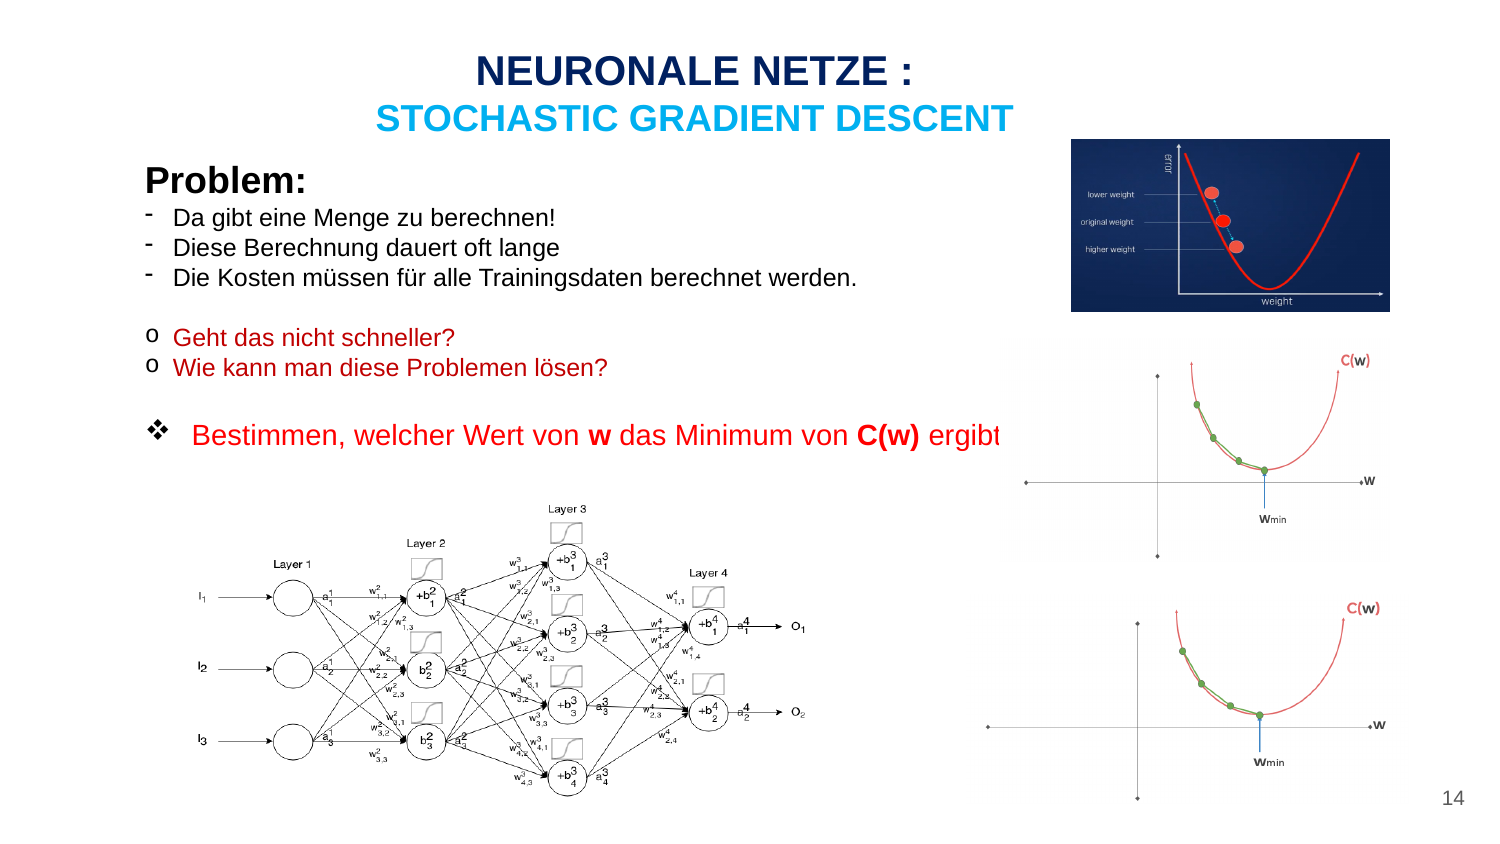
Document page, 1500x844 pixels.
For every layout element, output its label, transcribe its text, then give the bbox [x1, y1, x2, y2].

picture [185, 500, 815, 800]
picture [1070, 139, 1390, 313]
picture [966, 594, 1409, 804]
picture [999, 338, 1391, 562]
text_box Problem: Da gibt eine Menge zu berechnen! Diese Berechnung dauert oft lange Die Kosten müssen für alle Trainingsdaten berechnet werden. Geht das nicht schneller? Wie kann man diese Problemen lösen? Bestimmen, welcher Wert von w das Minimum von C(w) ergibt [130, 149, 1029, 459]
slide_number 14 [1389, 764, 1480, 830]
title NEURONALE NETZE : STOCHASTIC GRADIENT DESCENT [318, 28, 1072, 141]
